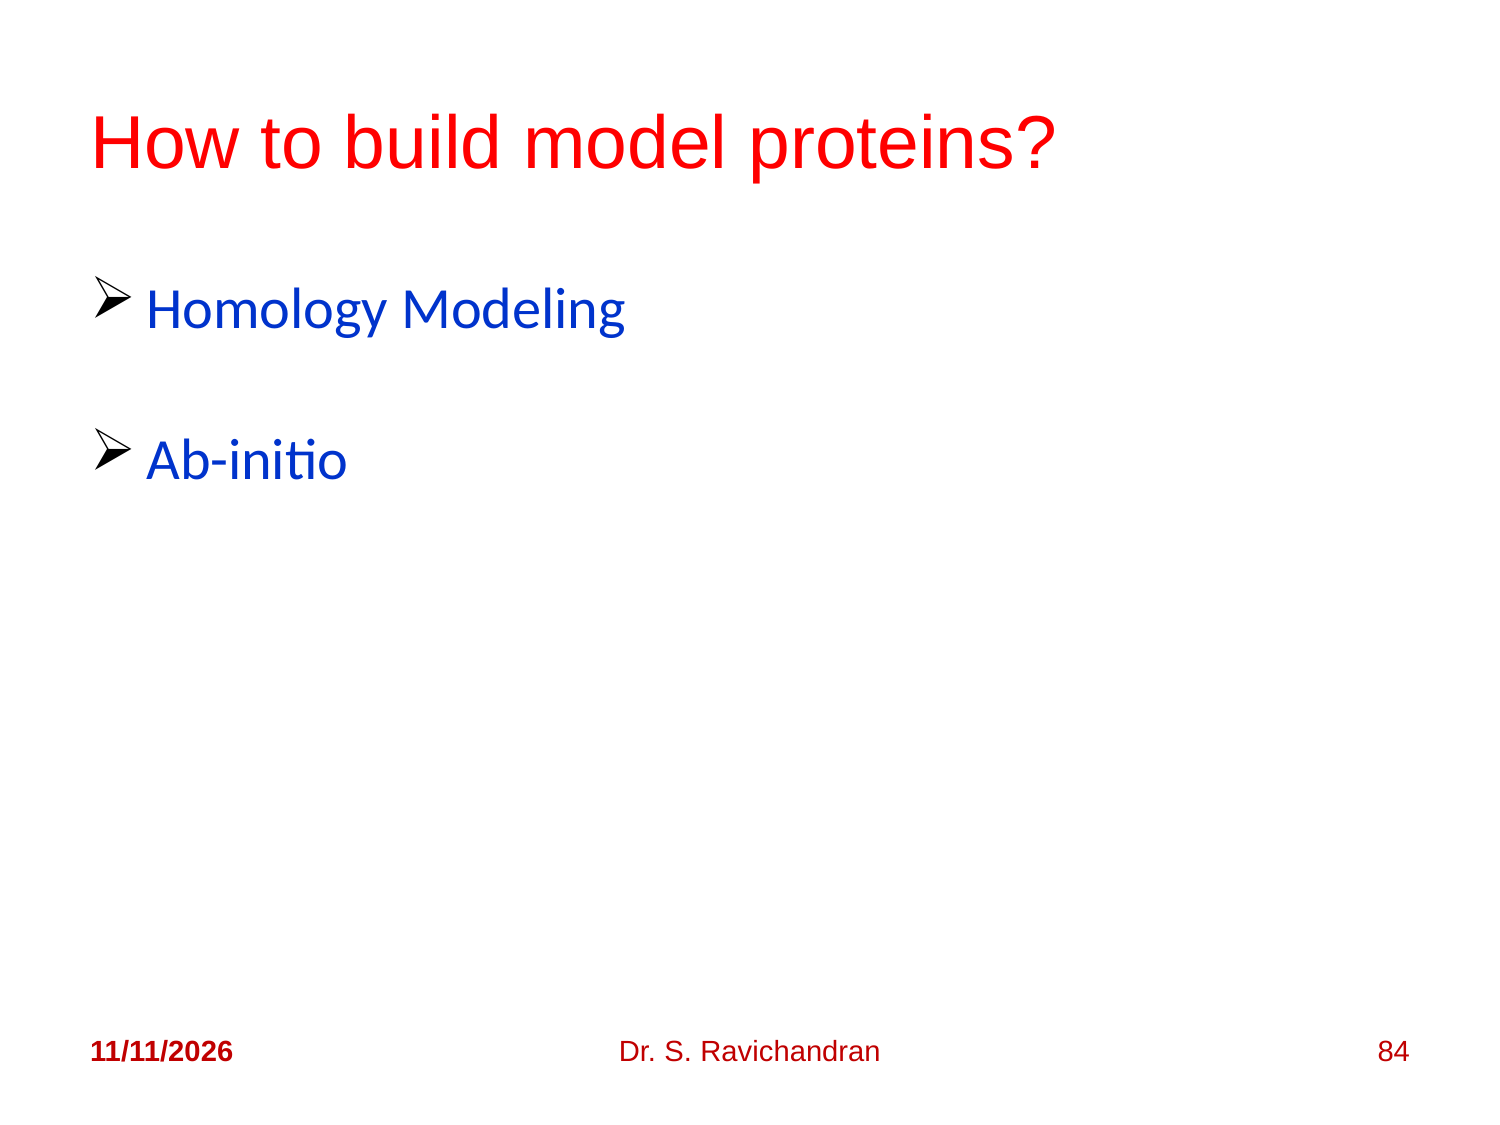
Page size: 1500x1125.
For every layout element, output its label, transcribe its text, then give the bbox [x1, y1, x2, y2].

footer Dr. S. Ravichandran [512, 1024, 988, 1103]
slide_number 84 [1074, 1024, 1426, 1103]
title How to build model proteins? [75, 45, 1425, 233]
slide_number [74, 1024, 426, 1103]
list Homology Modeling Ab-initio [75, 262, 1425, 1005]
